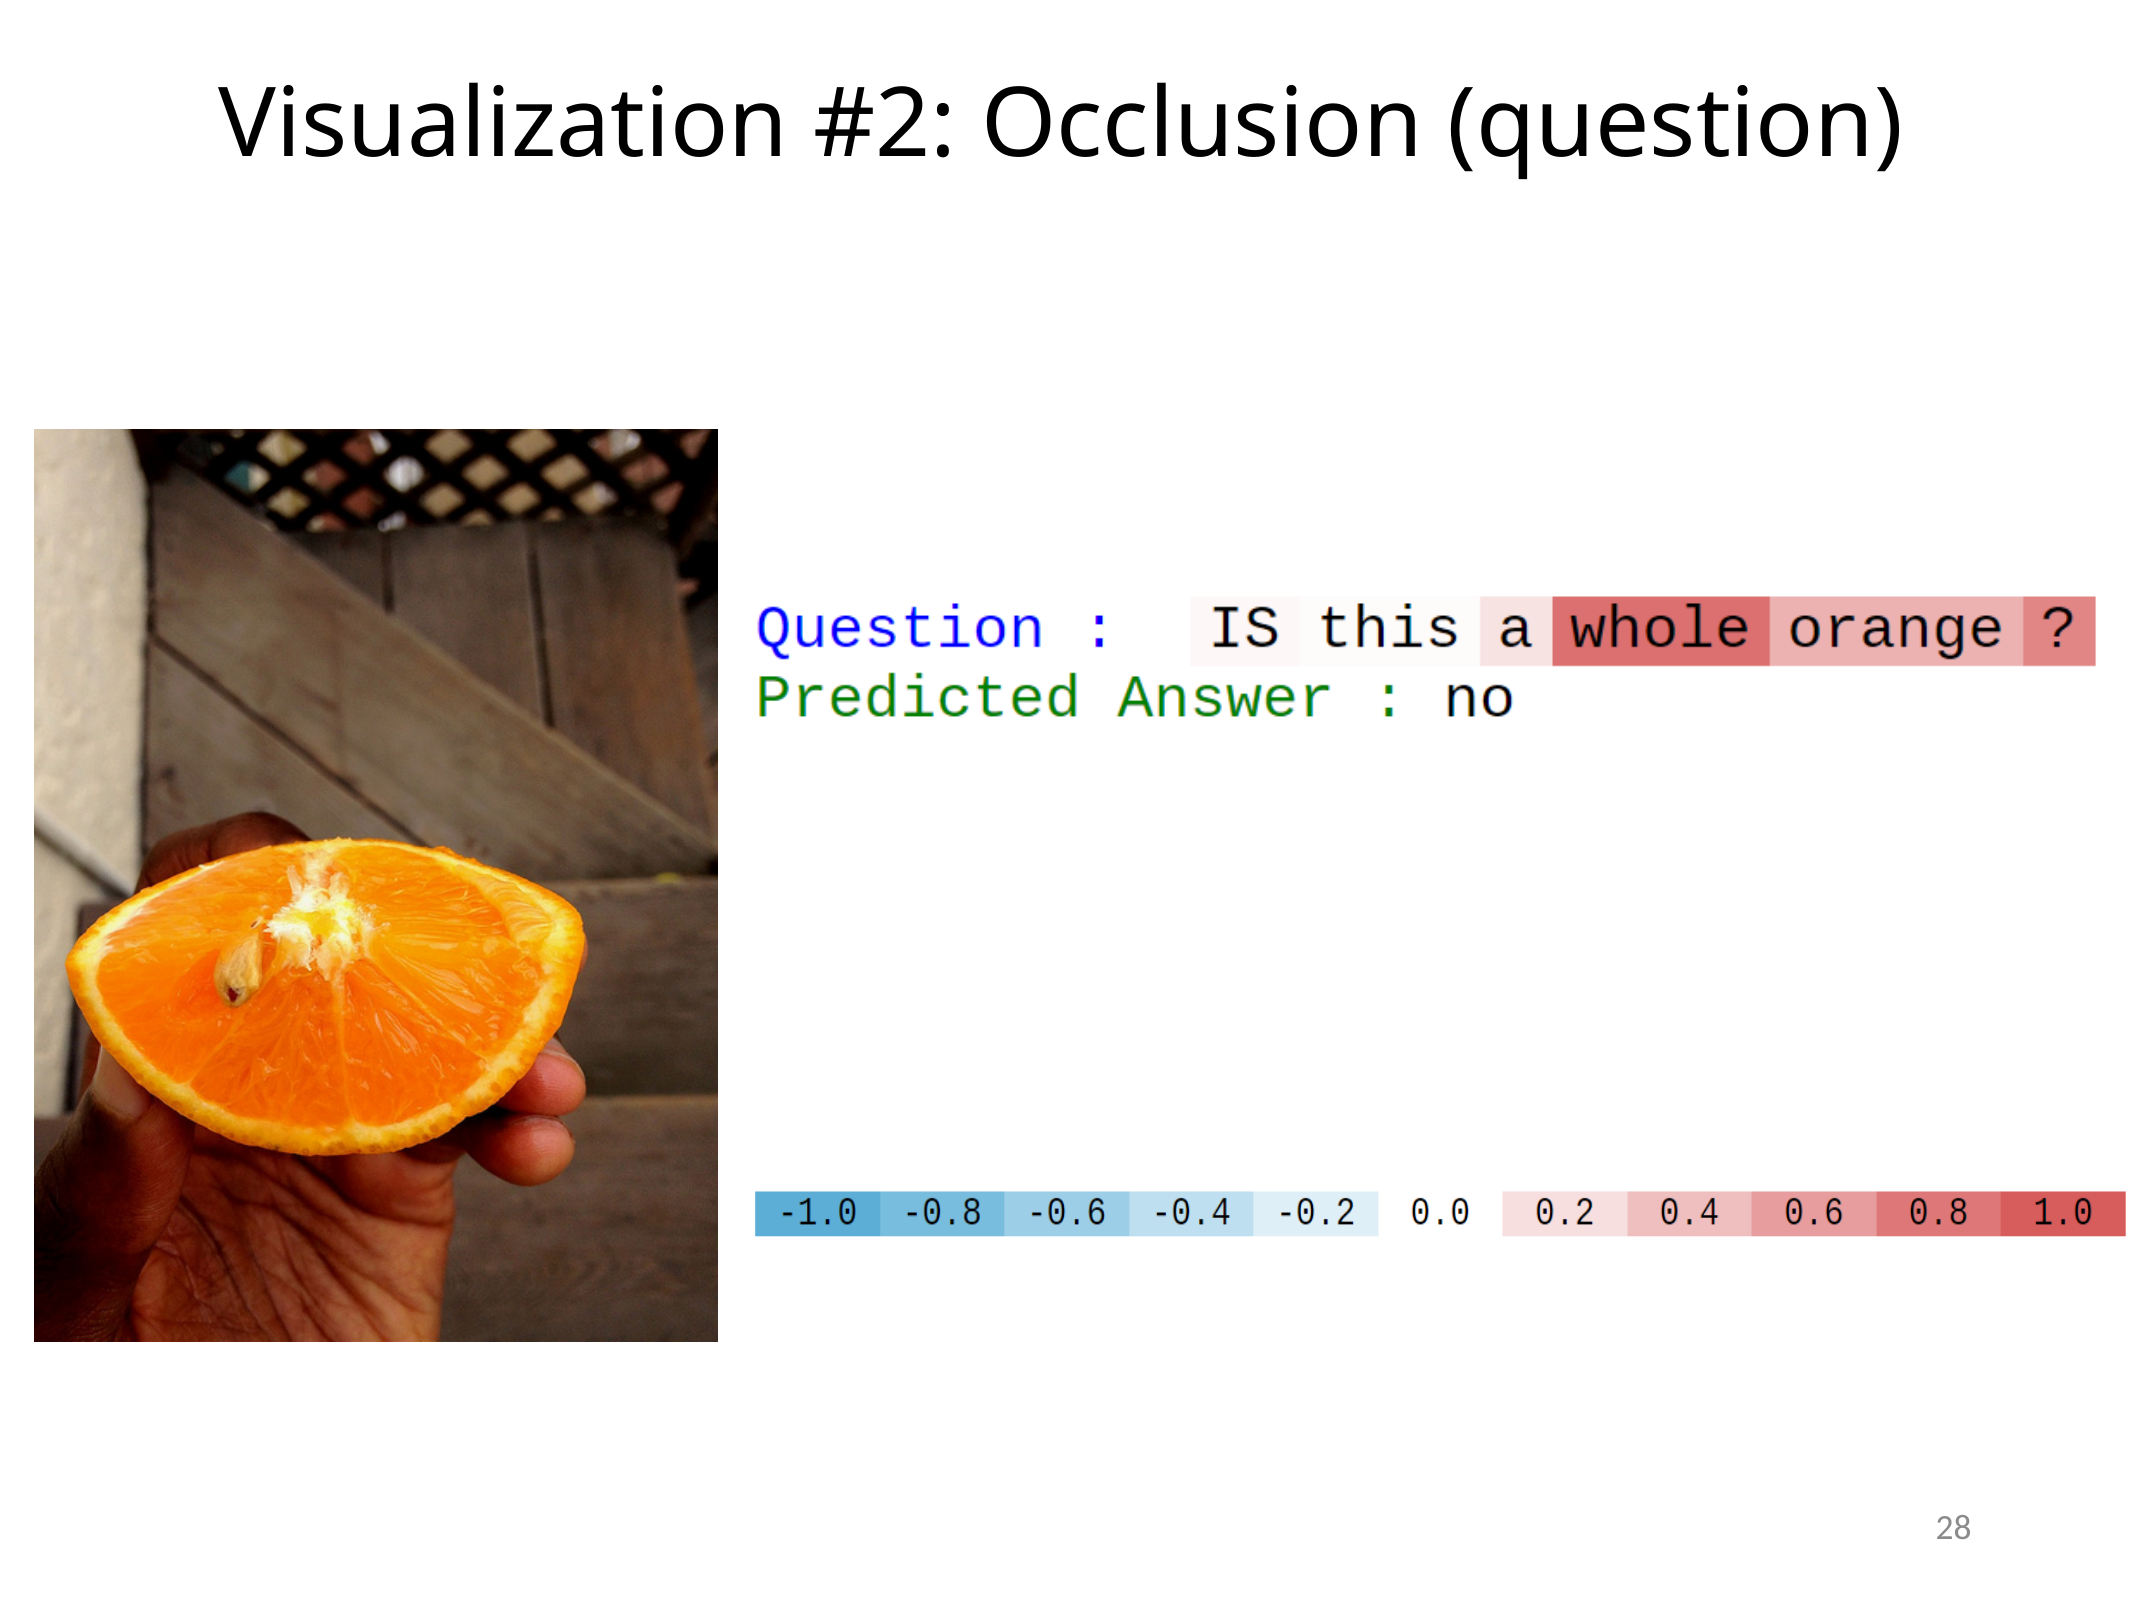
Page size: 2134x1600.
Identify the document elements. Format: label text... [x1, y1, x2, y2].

title Visualization #2: Occlusion (question) [146, 64, 1978, 186]
slide_number 28 [1506, 1482, 1987, 1569]
picture [753, 1189, 2128, 1239]
picture [33, 429, 718, 1342]
picture [746, 583, 2115, 741]
